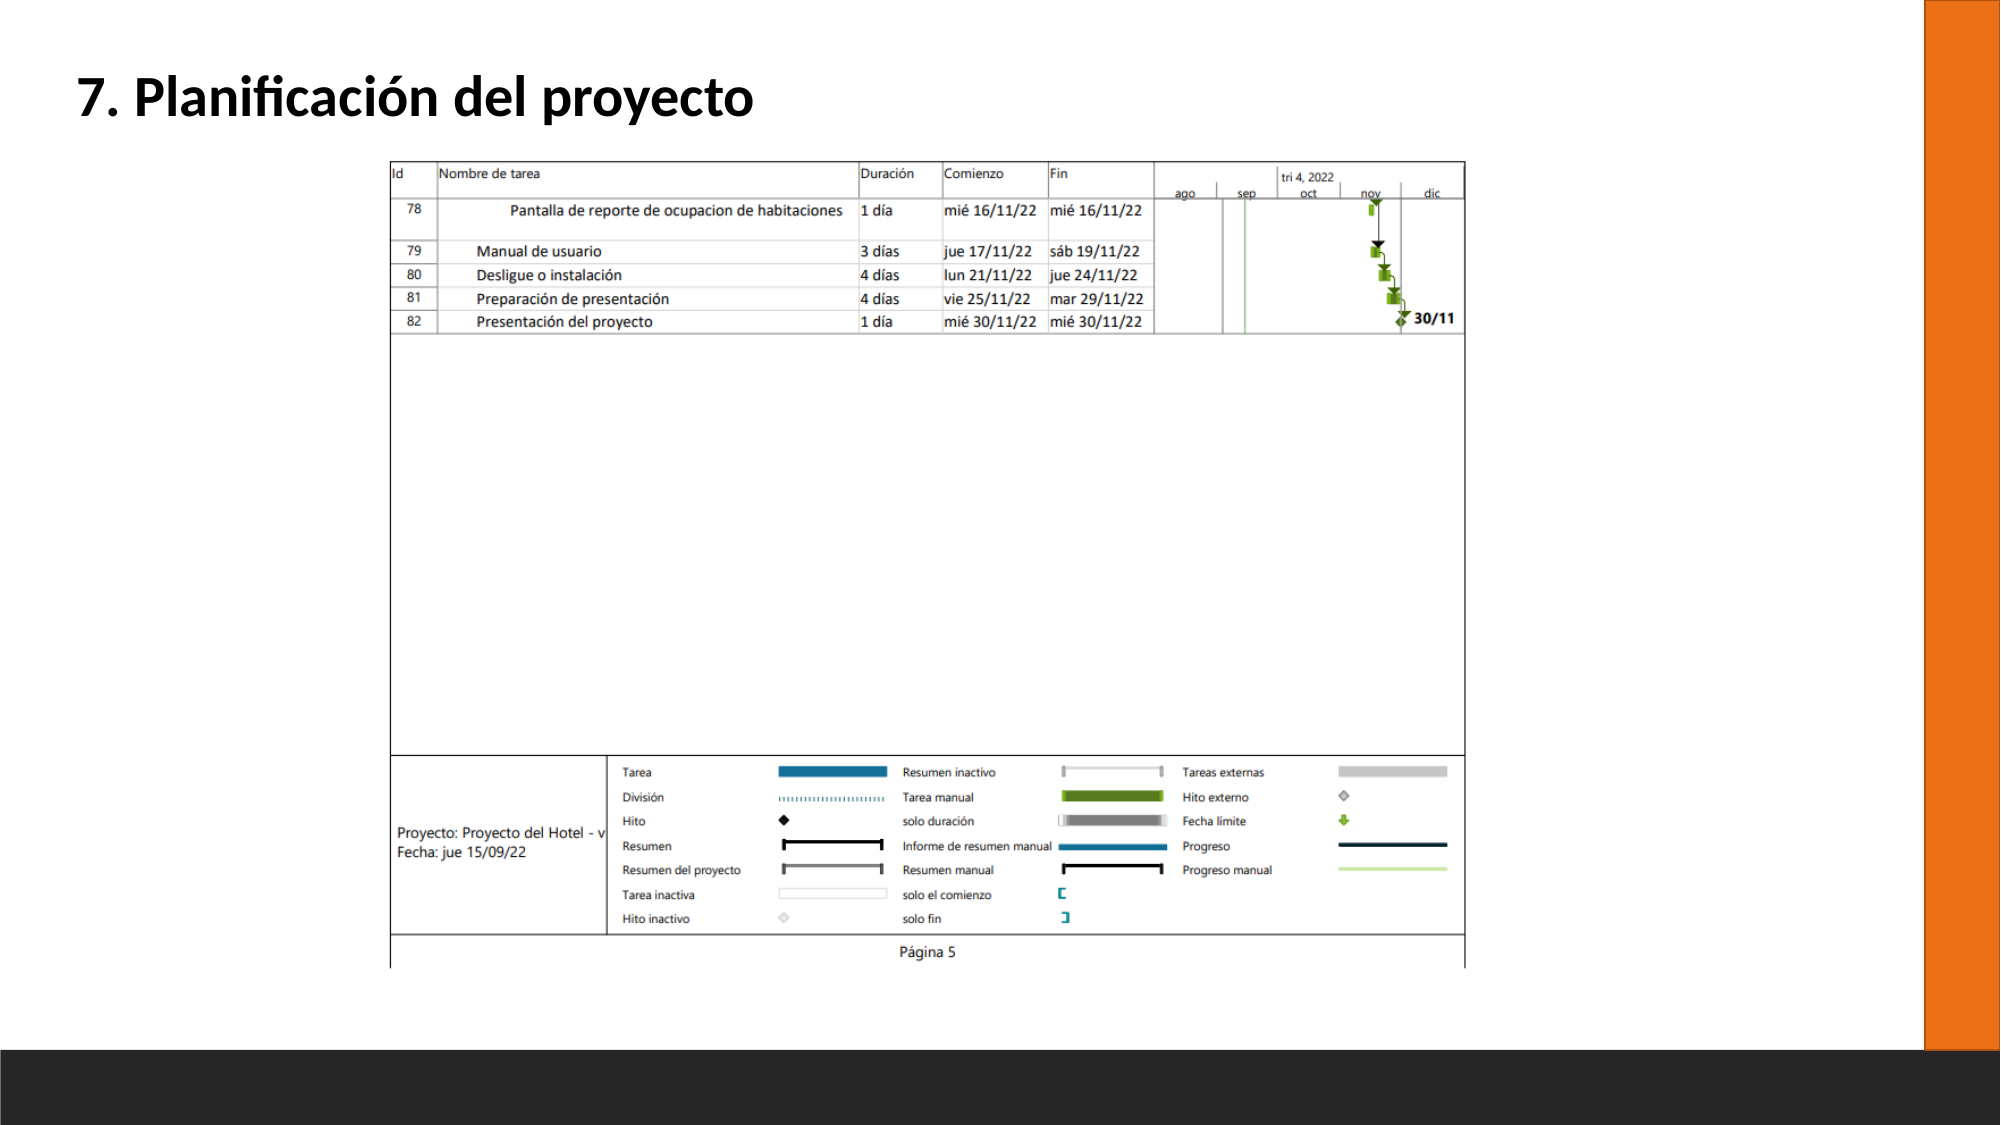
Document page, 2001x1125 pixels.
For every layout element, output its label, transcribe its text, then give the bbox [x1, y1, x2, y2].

picture [381, 152, 1469, 973]
text_box [1924, 0, 2000, 1051]
text_box 7. Planificación del proyecto [61, 50, 795, 136]
